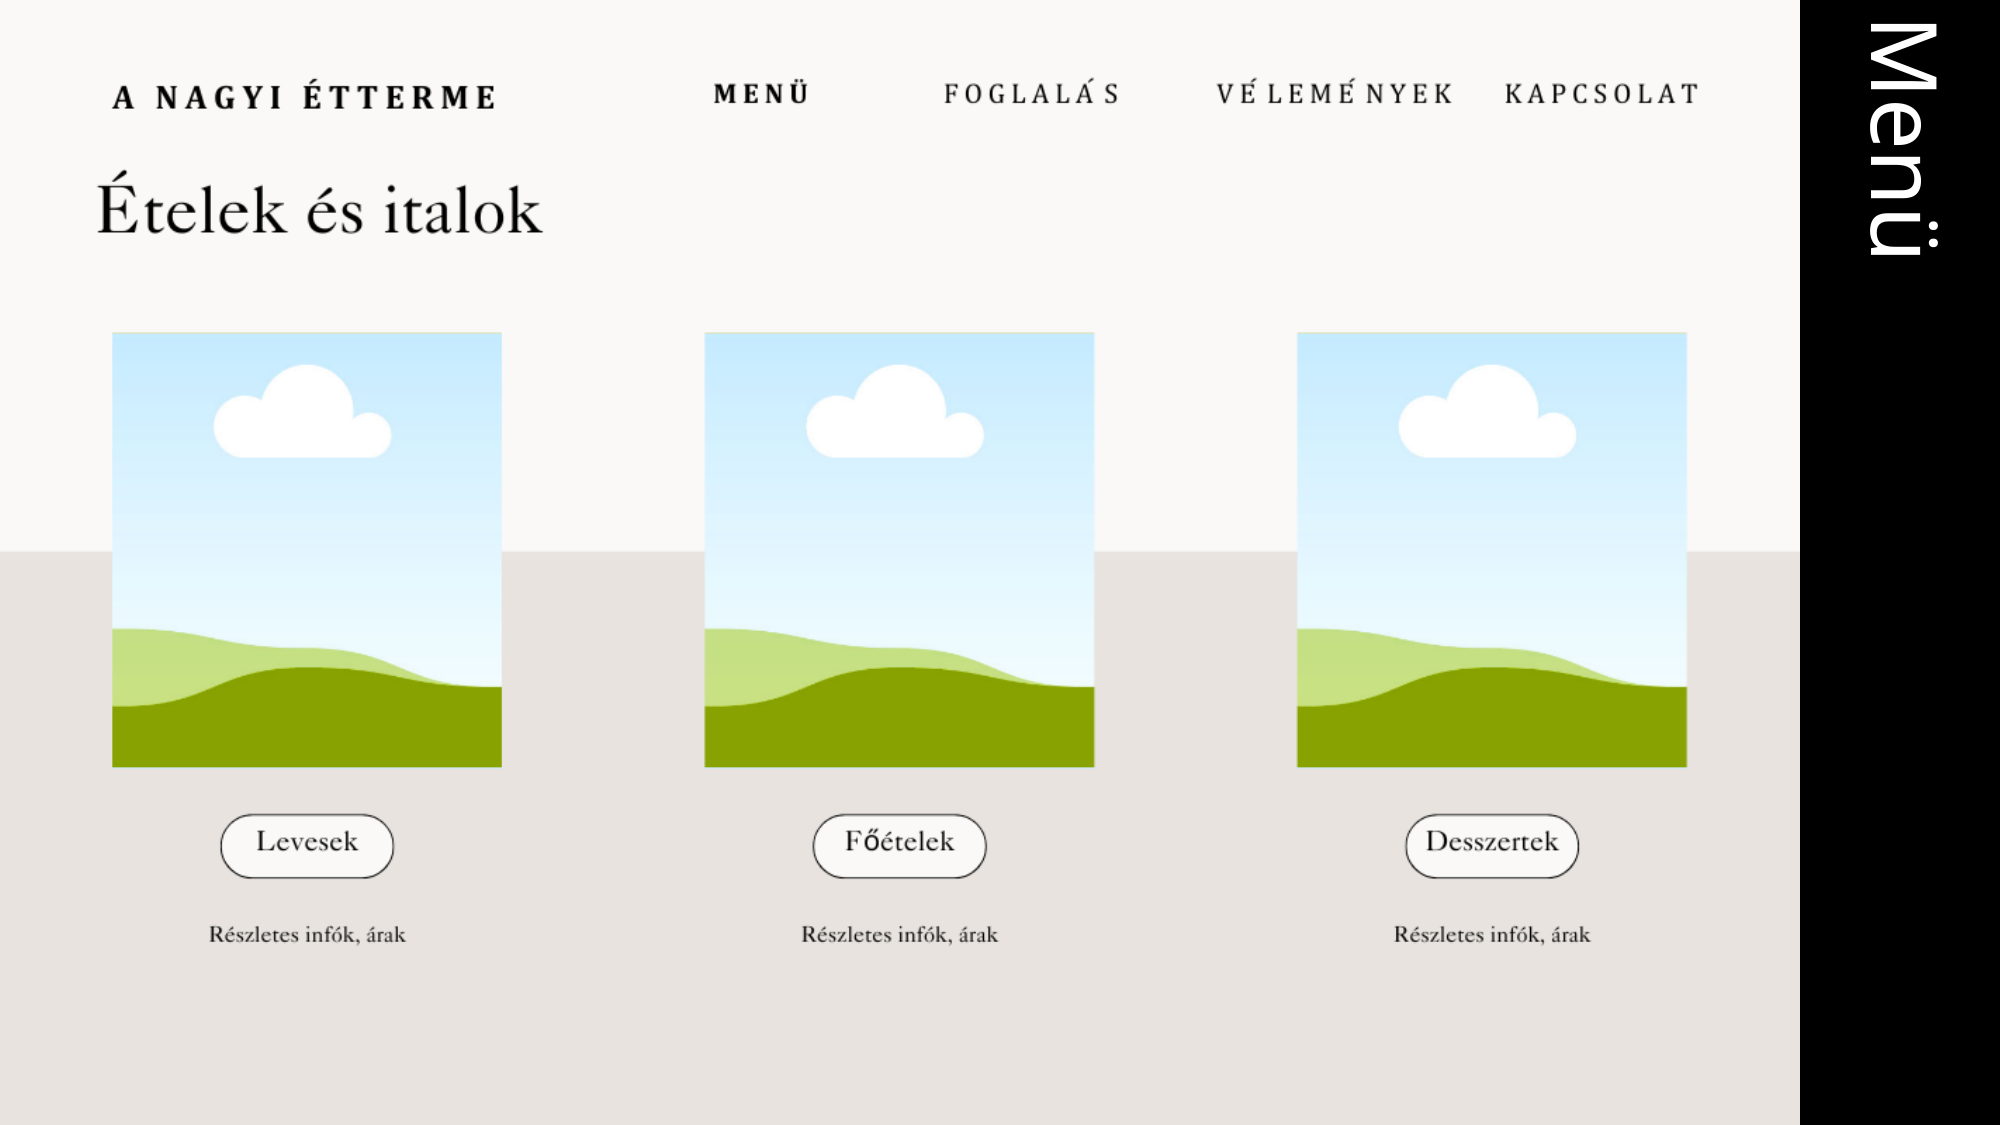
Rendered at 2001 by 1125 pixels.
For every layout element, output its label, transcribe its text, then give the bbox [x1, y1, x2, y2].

title Menü [1802, 0, 2000, 489]
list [0, 0, 1801, 1125]
